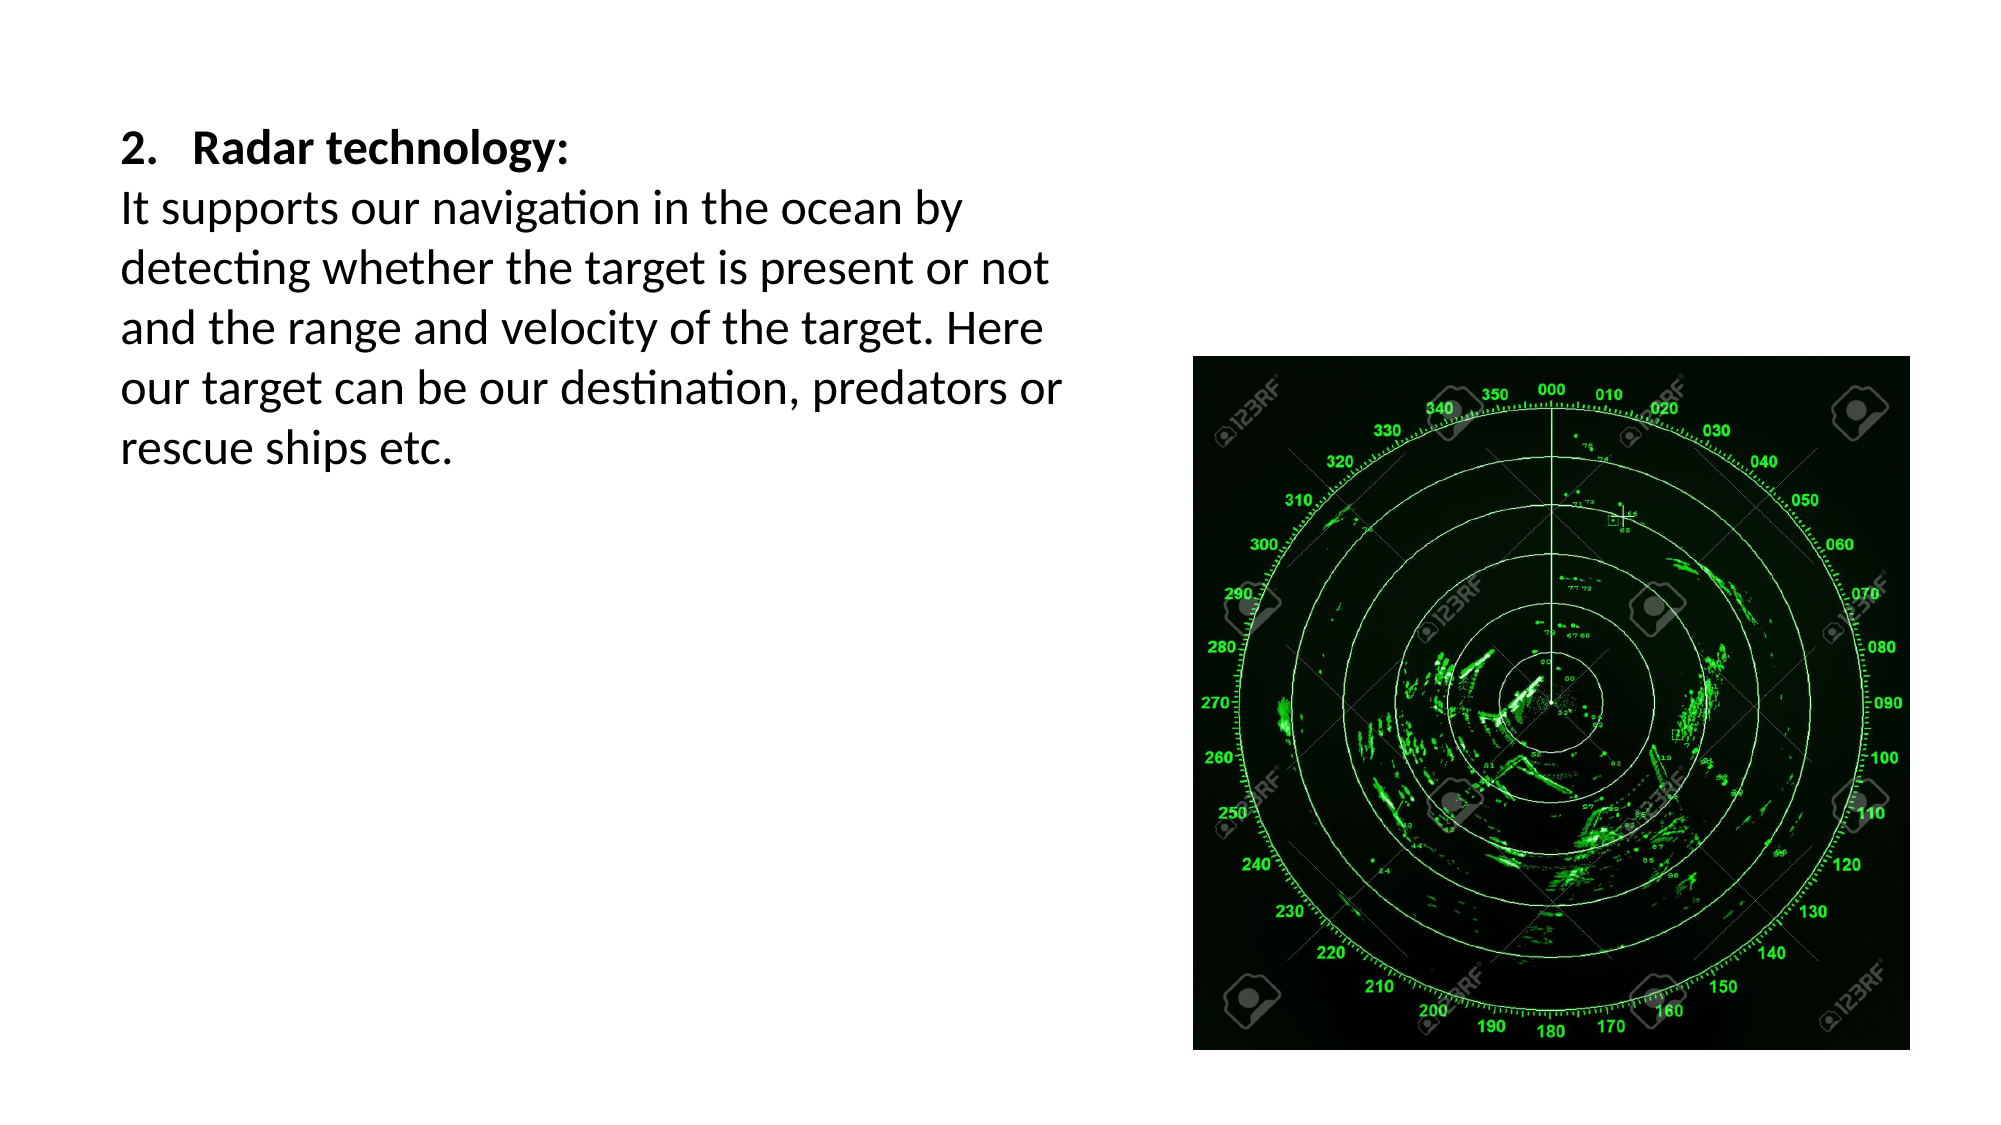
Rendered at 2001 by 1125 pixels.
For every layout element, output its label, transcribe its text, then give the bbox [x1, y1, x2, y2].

text_box 2. Radar technology: It supports our navigation in the ocean by detecting whether the target is present or not and the range and velocity of the target. Here our target can be our destination, predators or rescue ships etc. [105, 107, 1103, 483]
picture [1193, 356, 1910, 1050]
